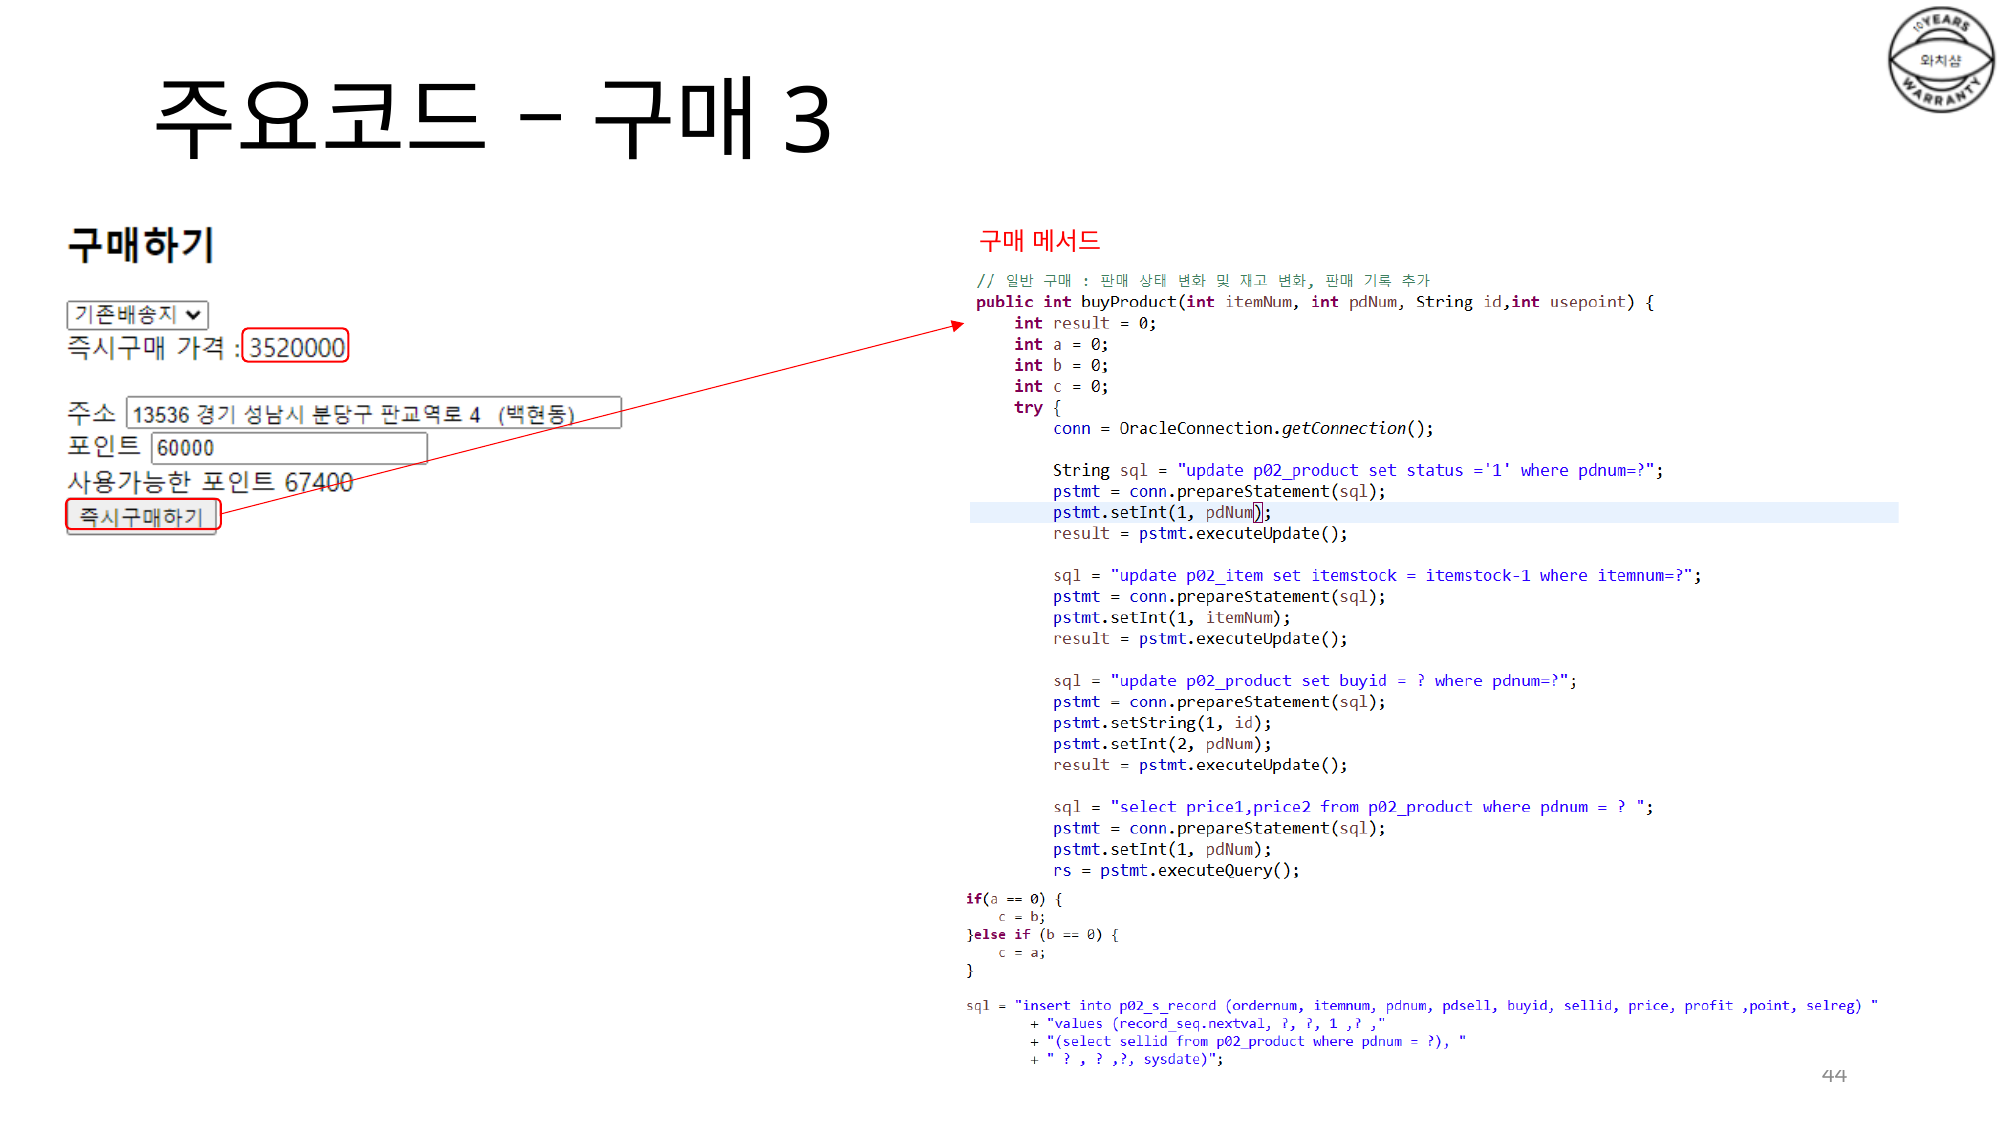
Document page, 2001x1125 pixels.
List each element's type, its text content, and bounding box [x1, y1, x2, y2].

title 주요코드 – 구매3 [137, 59, 1863, 186]
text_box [220, 323, 964, 514]
slide_number 44 [1412, 1070, 1863, 1103]
picture [59, 218, 854, 549]
picture [1884, 2, 2000, 118]
text_box 구매 메서드 [964, 218, 1899, 264]
picture [964, 273, 1899, 1070]
